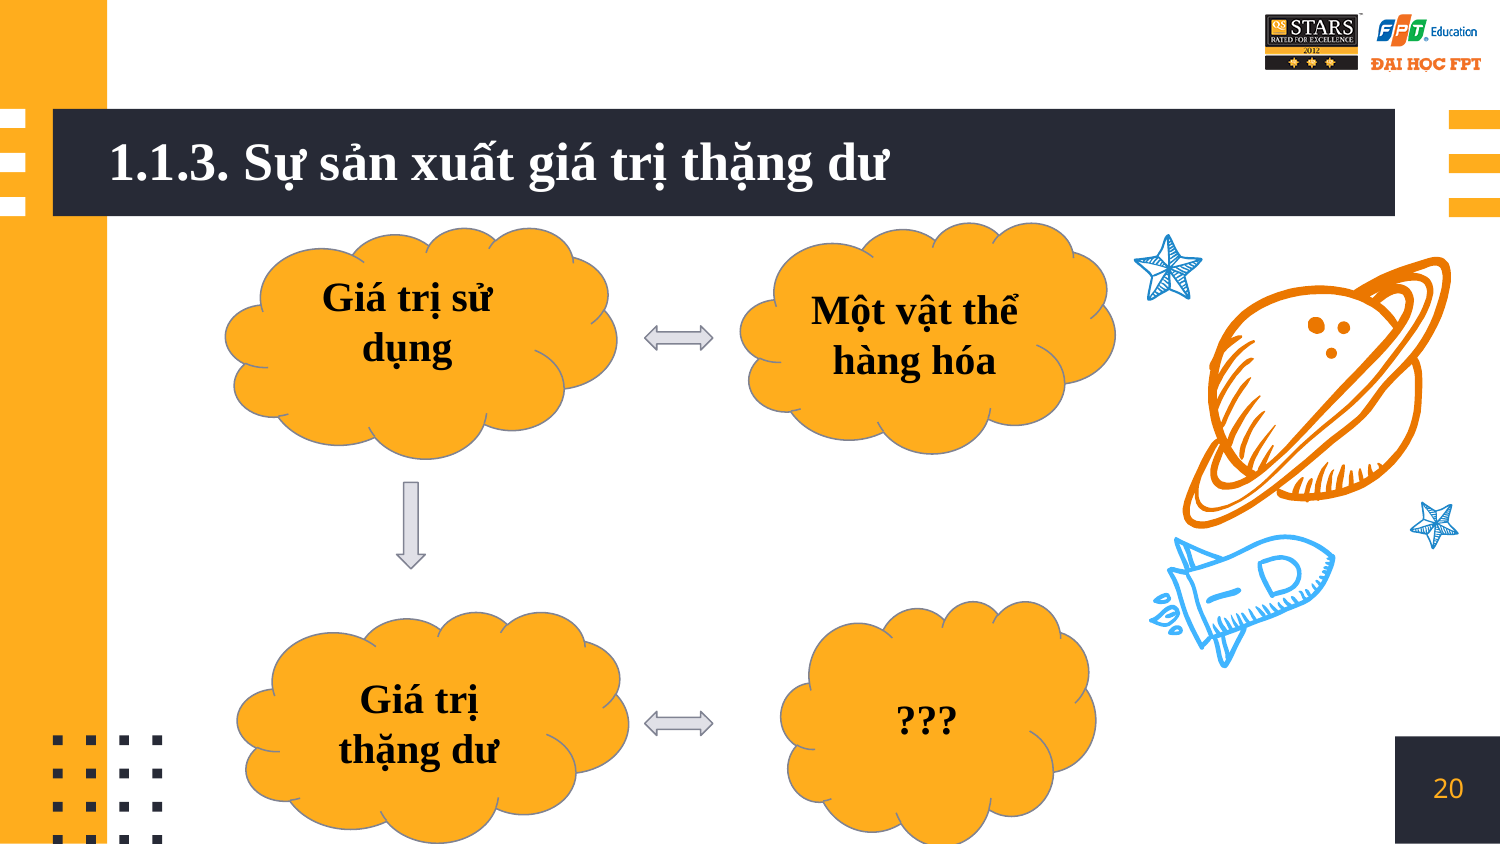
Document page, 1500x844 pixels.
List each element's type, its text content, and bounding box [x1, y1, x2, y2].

text_box Một vật thể hàng hóa [740, 223, 1116, 455]
text_box ??? [780, 601, 1096, 844]
slide_number 20 [1395, 736, 1500, 844]
text_box [644, 325, 713, 351]
text_box [1166, 534, 1336, 669]
text_box Giá trị thặng dư [237, 612, 629, 844]
text_box [1149, 604, 1181, 627]
text_box [644, 711, 713, 736]
picture [1265, 13, 1481, 72]
text_box [1153, 592, 1172, 605]
text_box [396, 482, 426, 569]
text_box [1409, 501, 1459, 550]
text_box [1133, 234, 1203, 301]
text_box Giá trị sử dụng [225, 228, 617, 460]
title 1.1.3. Sự sản xuất giá trị thặng dư [108, 108, 1396, 217]
text_box [1182, 256, 1451, 529]
